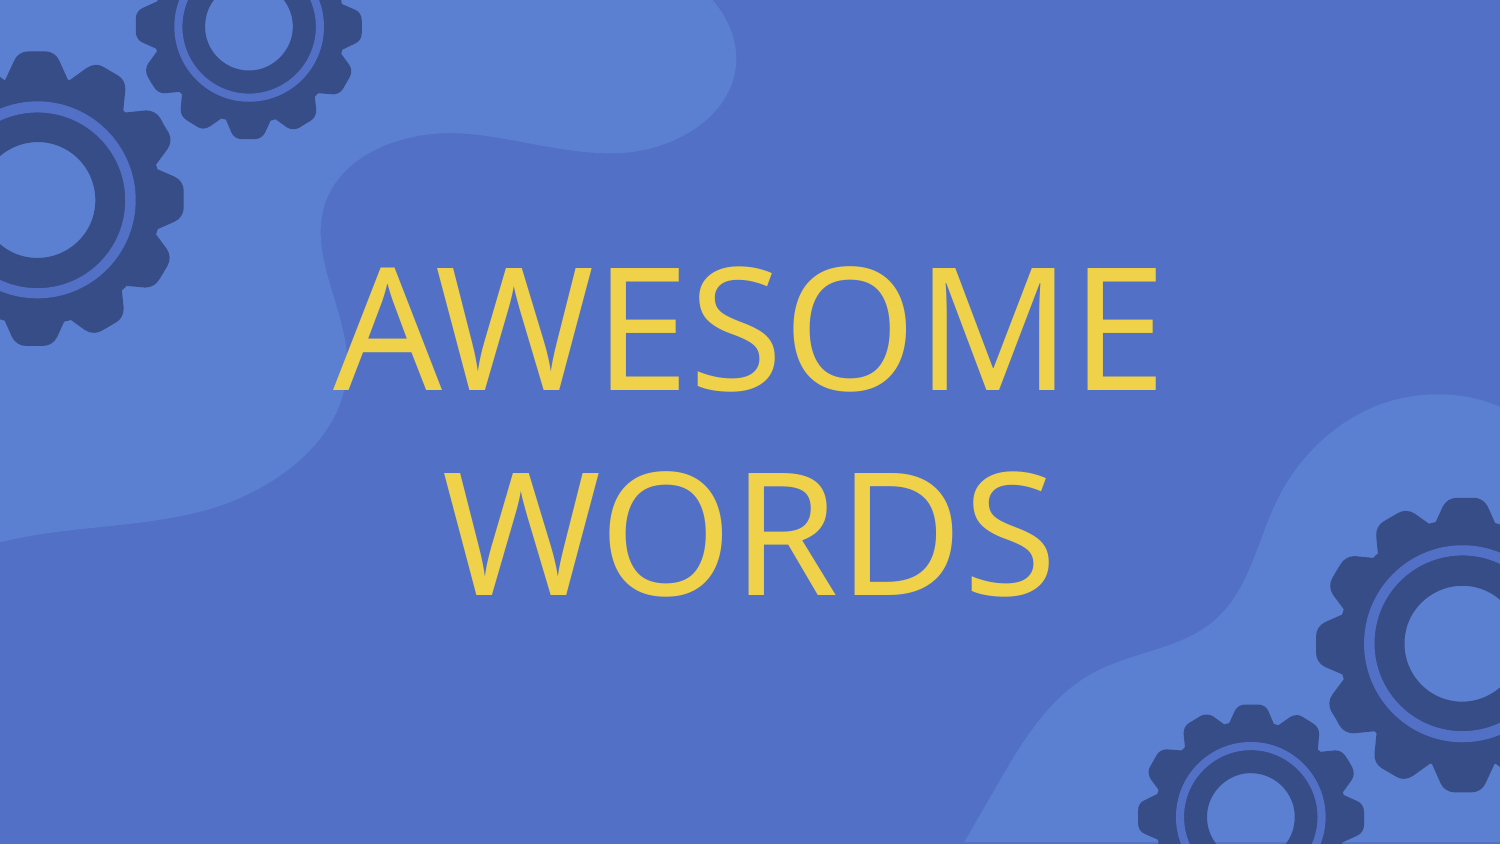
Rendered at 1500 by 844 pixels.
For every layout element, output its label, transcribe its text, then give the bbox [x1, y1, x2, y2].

title AWESOME WORDS [276, 227, 1224, 622]
